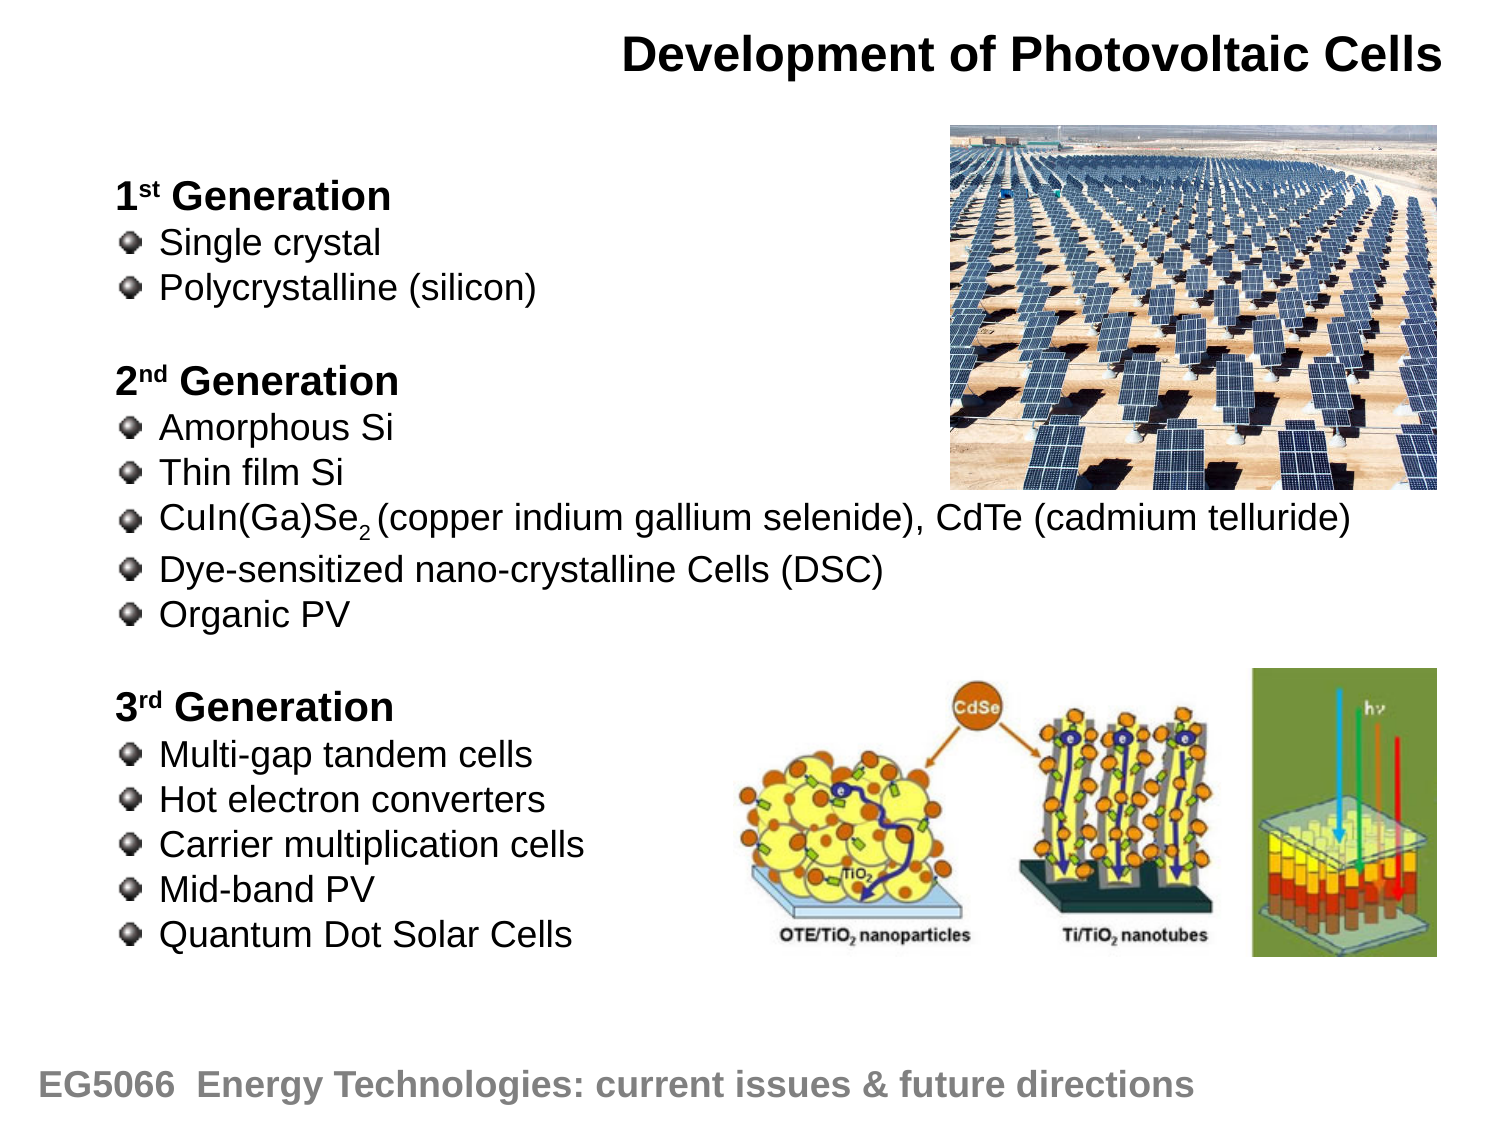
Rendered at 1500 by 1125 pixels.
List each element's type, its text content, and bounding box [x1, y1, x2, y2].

picture [115, 918, 142, 946]
picture [115, 412, 142, 439]
picture [115, 272, 142, 299]
picture [732, 668, 1437, 957]
picture [115, 738, 142, 766]
picture [115, 457, 142, 484]
picture [115, 783, 142, 811]
picture [115, 828, 142, 856]
picture [115, 553, 142, 581]
picture [115, 227, 142, 254]
text_box EG5066 Energy Technologies: current issues & future directions [23, 1052, 1313, 1113]
text_box Development of Photovoltaic Cells [606, 14, 1459, 89]
picture [115, 873, 142, 901]
text_box 1st Generation Single crystal Polycrystalline (silicon) 2nd Generation Amorphous Si Thin film Si CuIn(Ga)Se2 (copper indium gallium selenide), CdTe (cadmium telluride) Dye-sensitized nano-crystalline Cells (DSC) Organic PV 3rd Generation Multi-gap tandem cells Hot electron converters Carrier multiplication cells Mid-band PV Quantum Dot Solar Cells [100, 160, 1400, 962]
picture [115, 598, 142, 626]
picture [115, 505, 142, 533]
picture [950, 125, 1437, 490]
